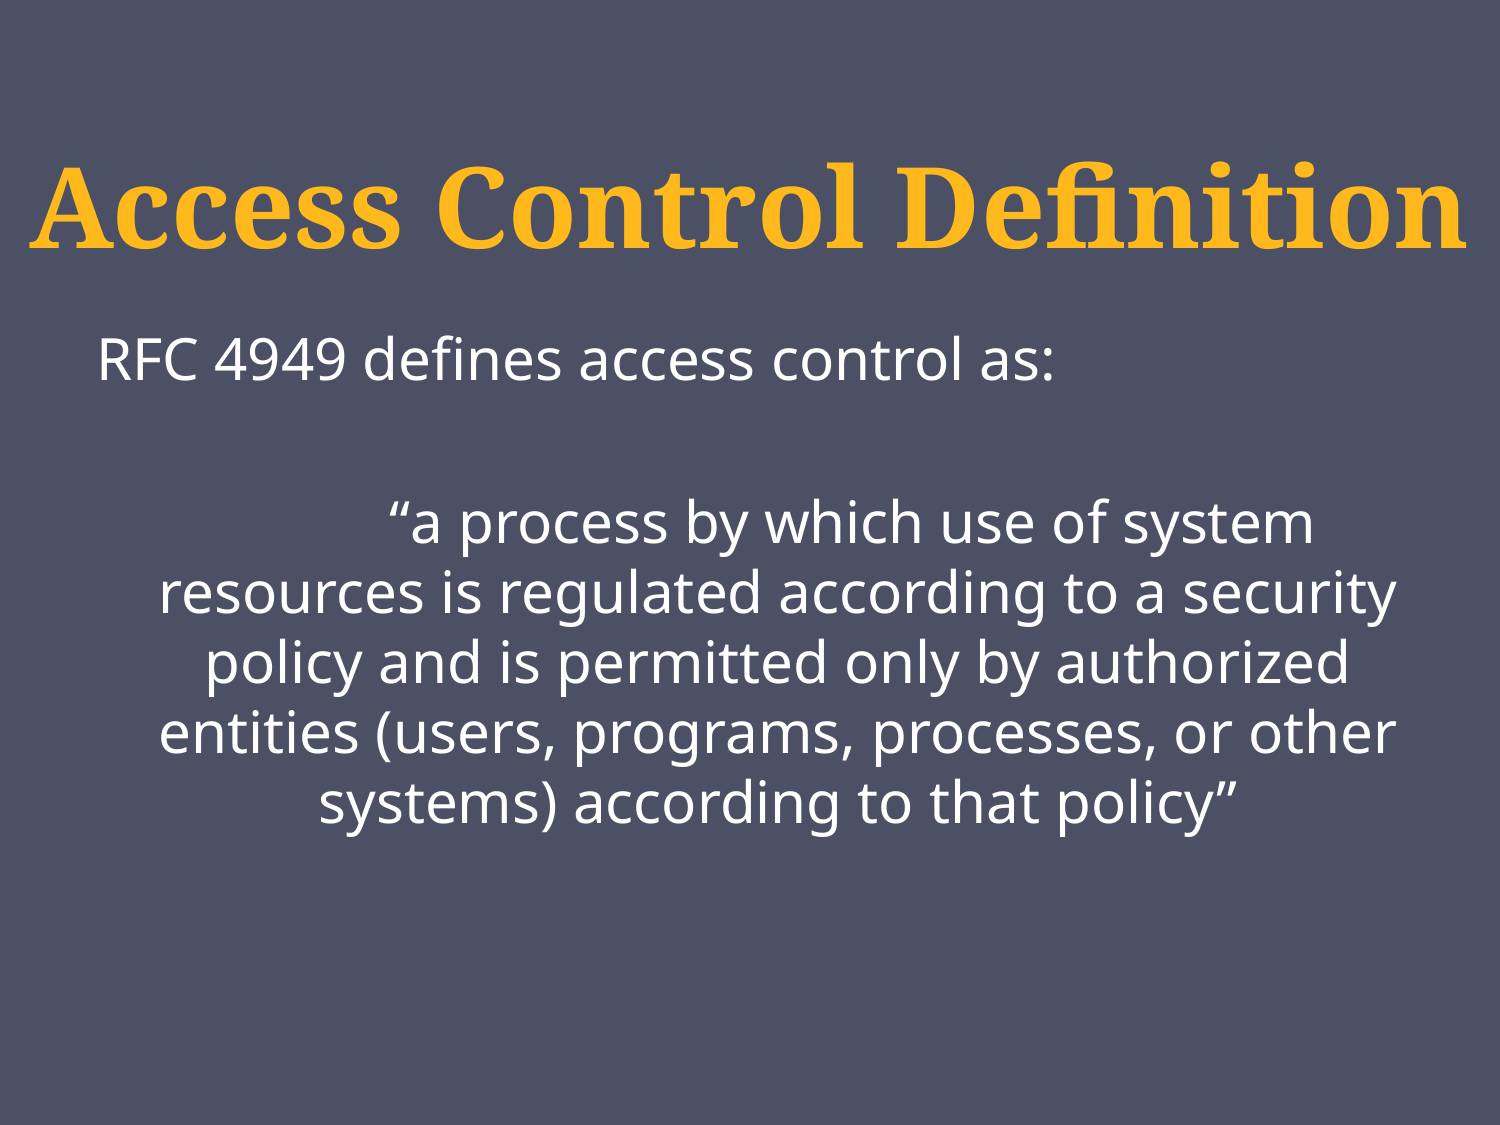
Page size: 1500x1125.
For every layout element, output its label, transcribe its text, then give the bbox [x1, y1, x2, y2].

list RFC 4949 defines access control as: “a process by which use of system resources is regulated according to a security policy and is permitted only by authorized entities (users, programs, processes, or other systems) according to that policy” [81, 314, 1419, 1047]
title Access Control Definition [0, 0, 1500, 279]
